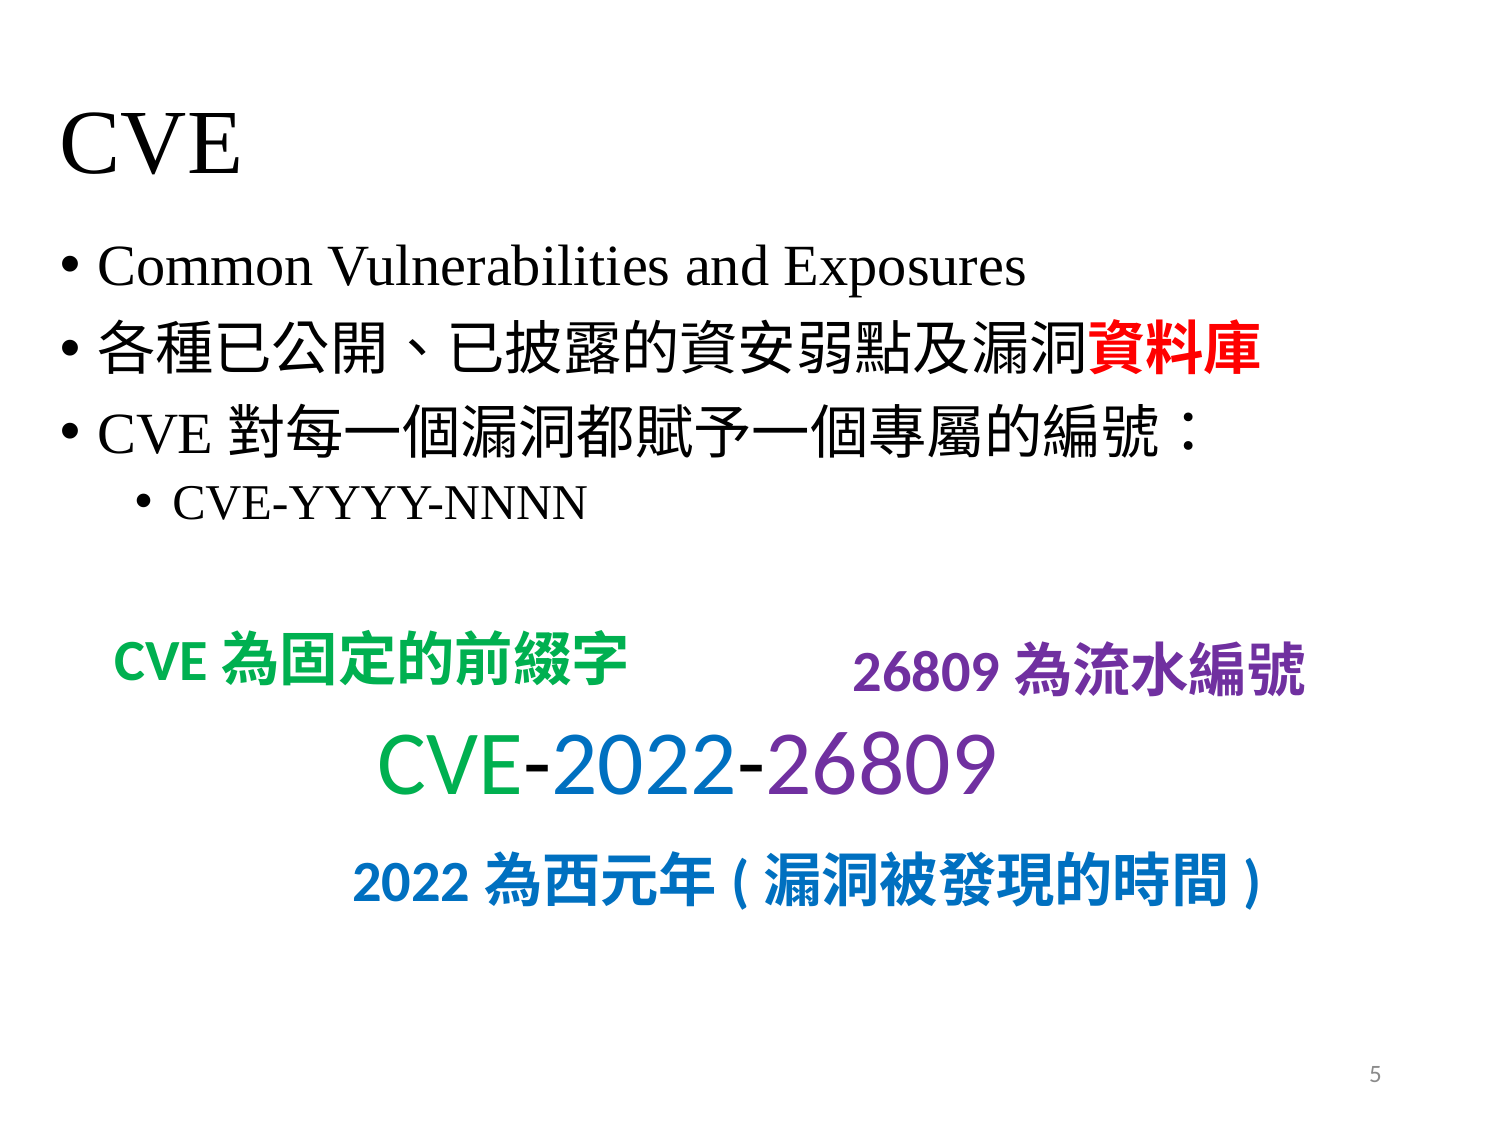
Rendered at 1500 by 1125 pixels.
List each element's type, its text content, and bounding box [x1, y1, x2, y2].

text_box CVE-2022-26809 [363, 695, 1013, 821]
list Common Vulnerabilities and Exposures 各種已公開、已披露的資安弱點及漏洞資料庫 CVE對每一個漏洞都賦予一個專屬的編號： CVE-YYYY-NNNN [44, 227, 1339, 669]
text_box CVE為固定的前綴字 [99, 615, 645, 700]
text_box 26809為流水編號 [837, 625, 1321, 710]
text_box 2022為西元年(漏洞被發現的時間) [337, 835, 1277, 920]
slide_number 5 [1059, 1042, 1397, 1103]
title CVE [44, 35, 1456, 253]
